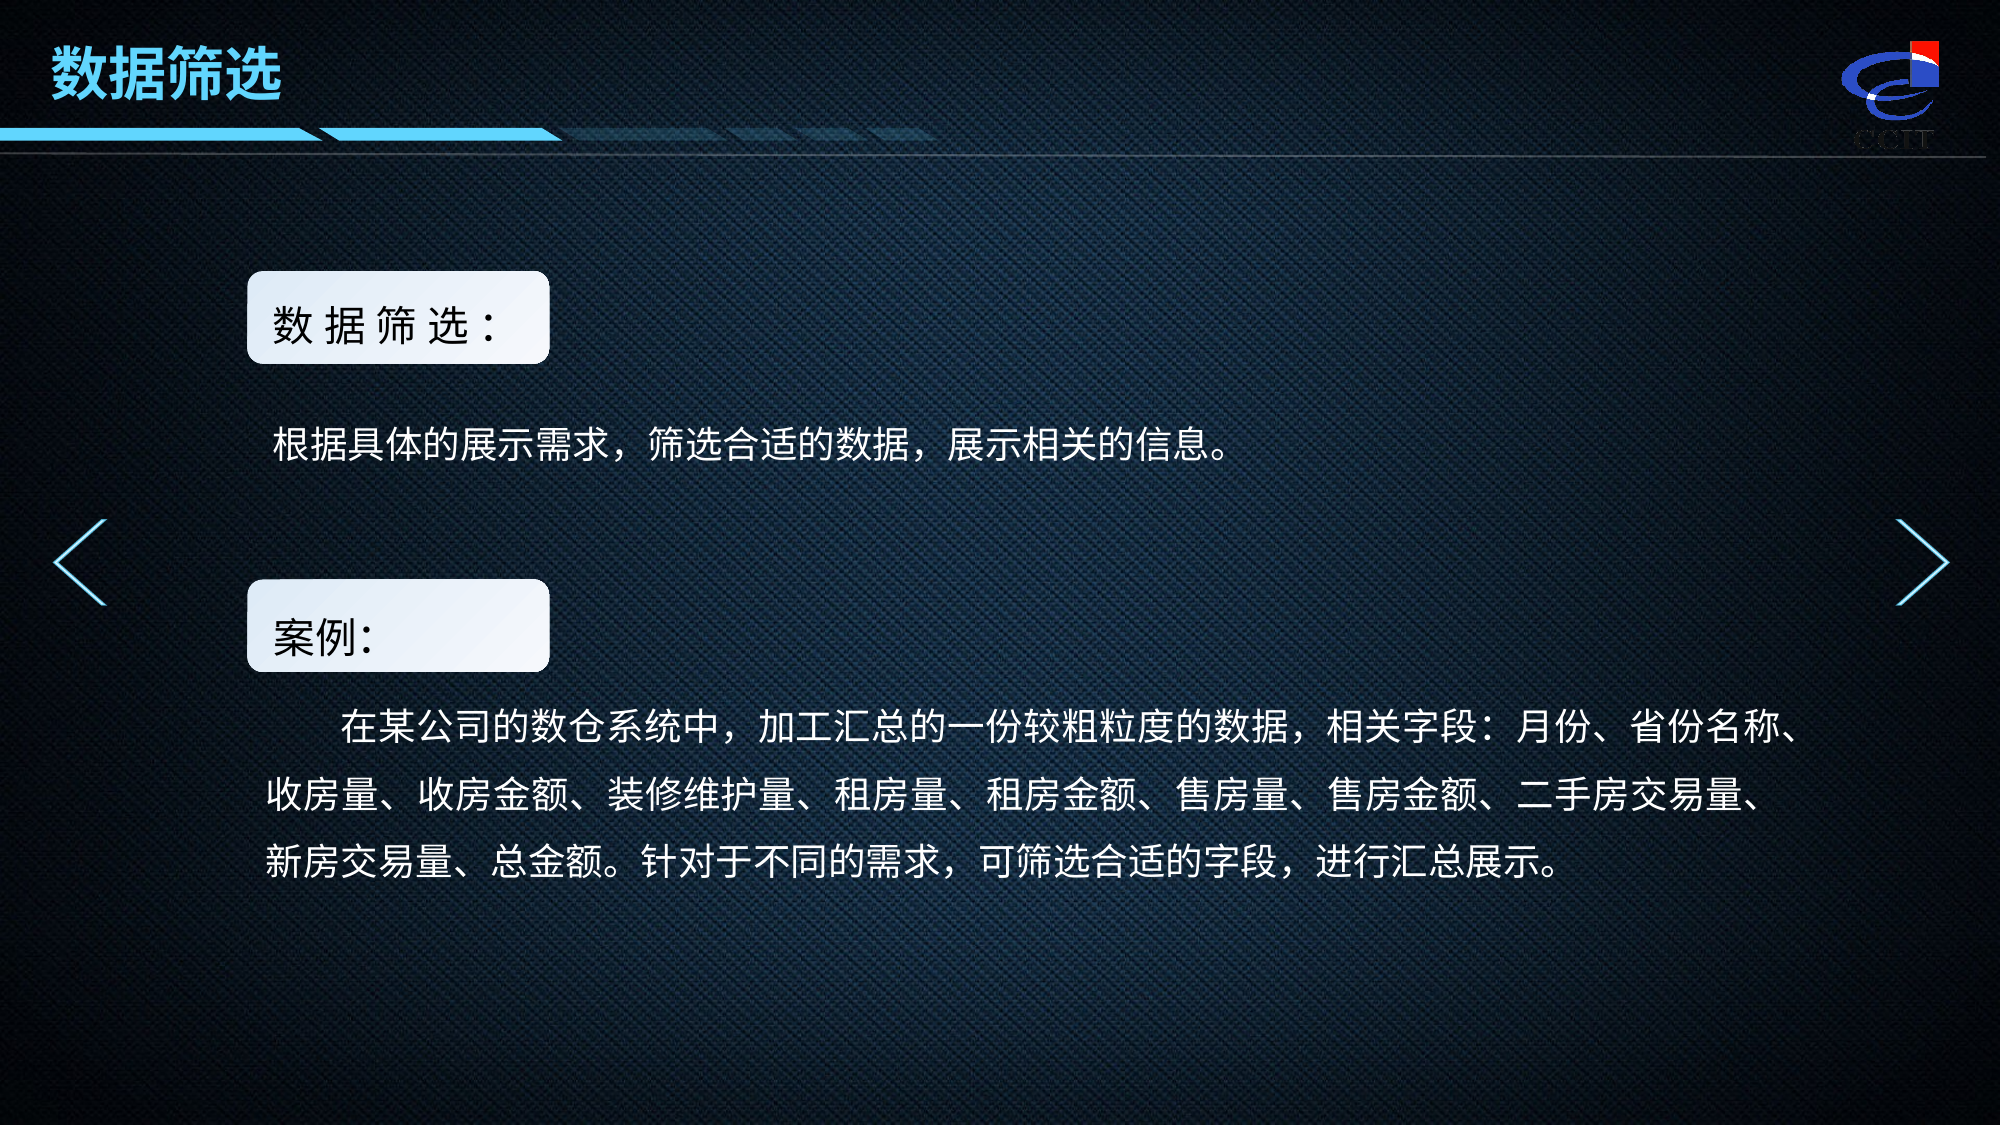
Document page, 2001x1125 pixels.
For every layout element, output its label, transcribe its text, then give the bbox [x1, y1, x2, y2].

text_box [247, 267, 1258, 467]
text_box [0, 152, 1987, 159]
text_box 数据筛选 [35, 29, 601, 115]
picture [0, 0, 2000, 1125]
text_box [247, 579, 1791, 890]
